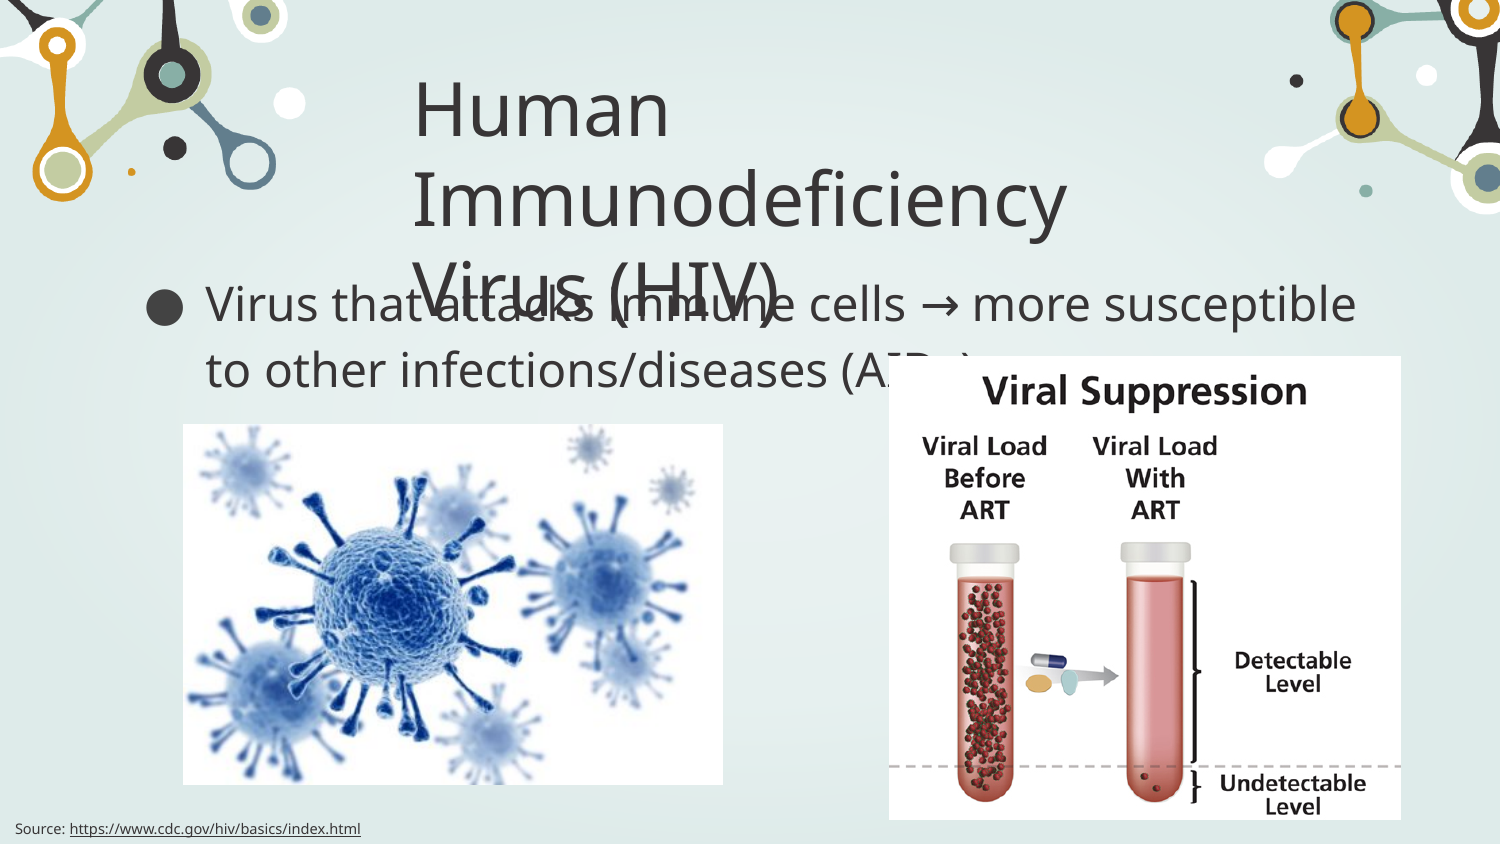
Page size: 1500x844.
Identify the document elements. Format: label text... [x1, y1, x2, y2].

subtitle Source: https://www.cdc.gov/hiv/basics/index.html [0, 801, 411, 844]
title Human Immunodeficiency Virus (HIV) [397, 46, 1192, 150]
subtitle Virus that attacks immune cells → more susceptible to other infections/diseases (AIDs) [115, 250, 1385, 413]
picture [0, 0, 1500, 844]
